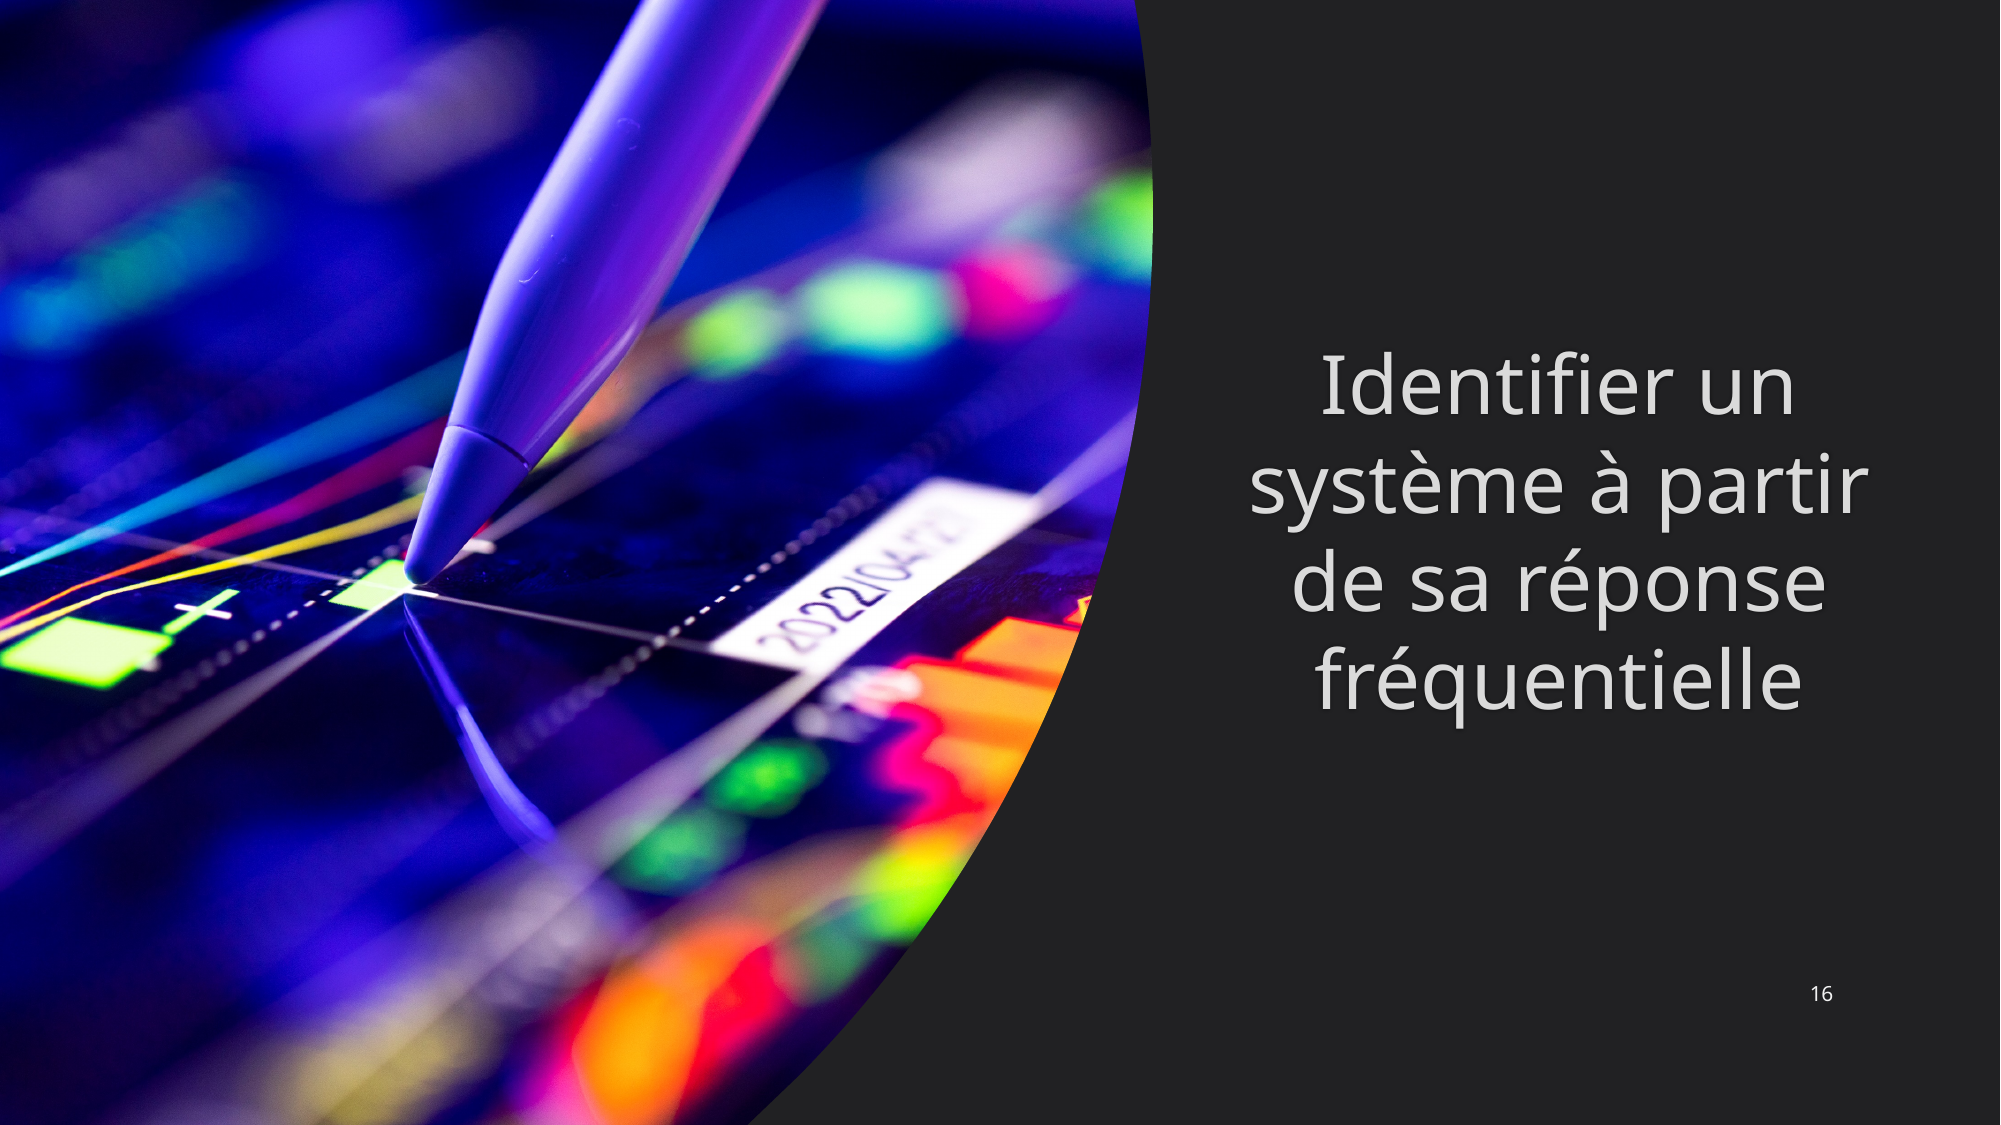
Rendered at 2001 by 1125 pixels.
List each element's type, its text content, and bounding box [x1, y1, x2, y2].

picture [0, 0, 1154, 1125]
title Identifier un système à partir de sa réponse fréquentielle [1224, 292, 1895, 767]
slide_number 16 [1724, 965, 1849, 1025]
